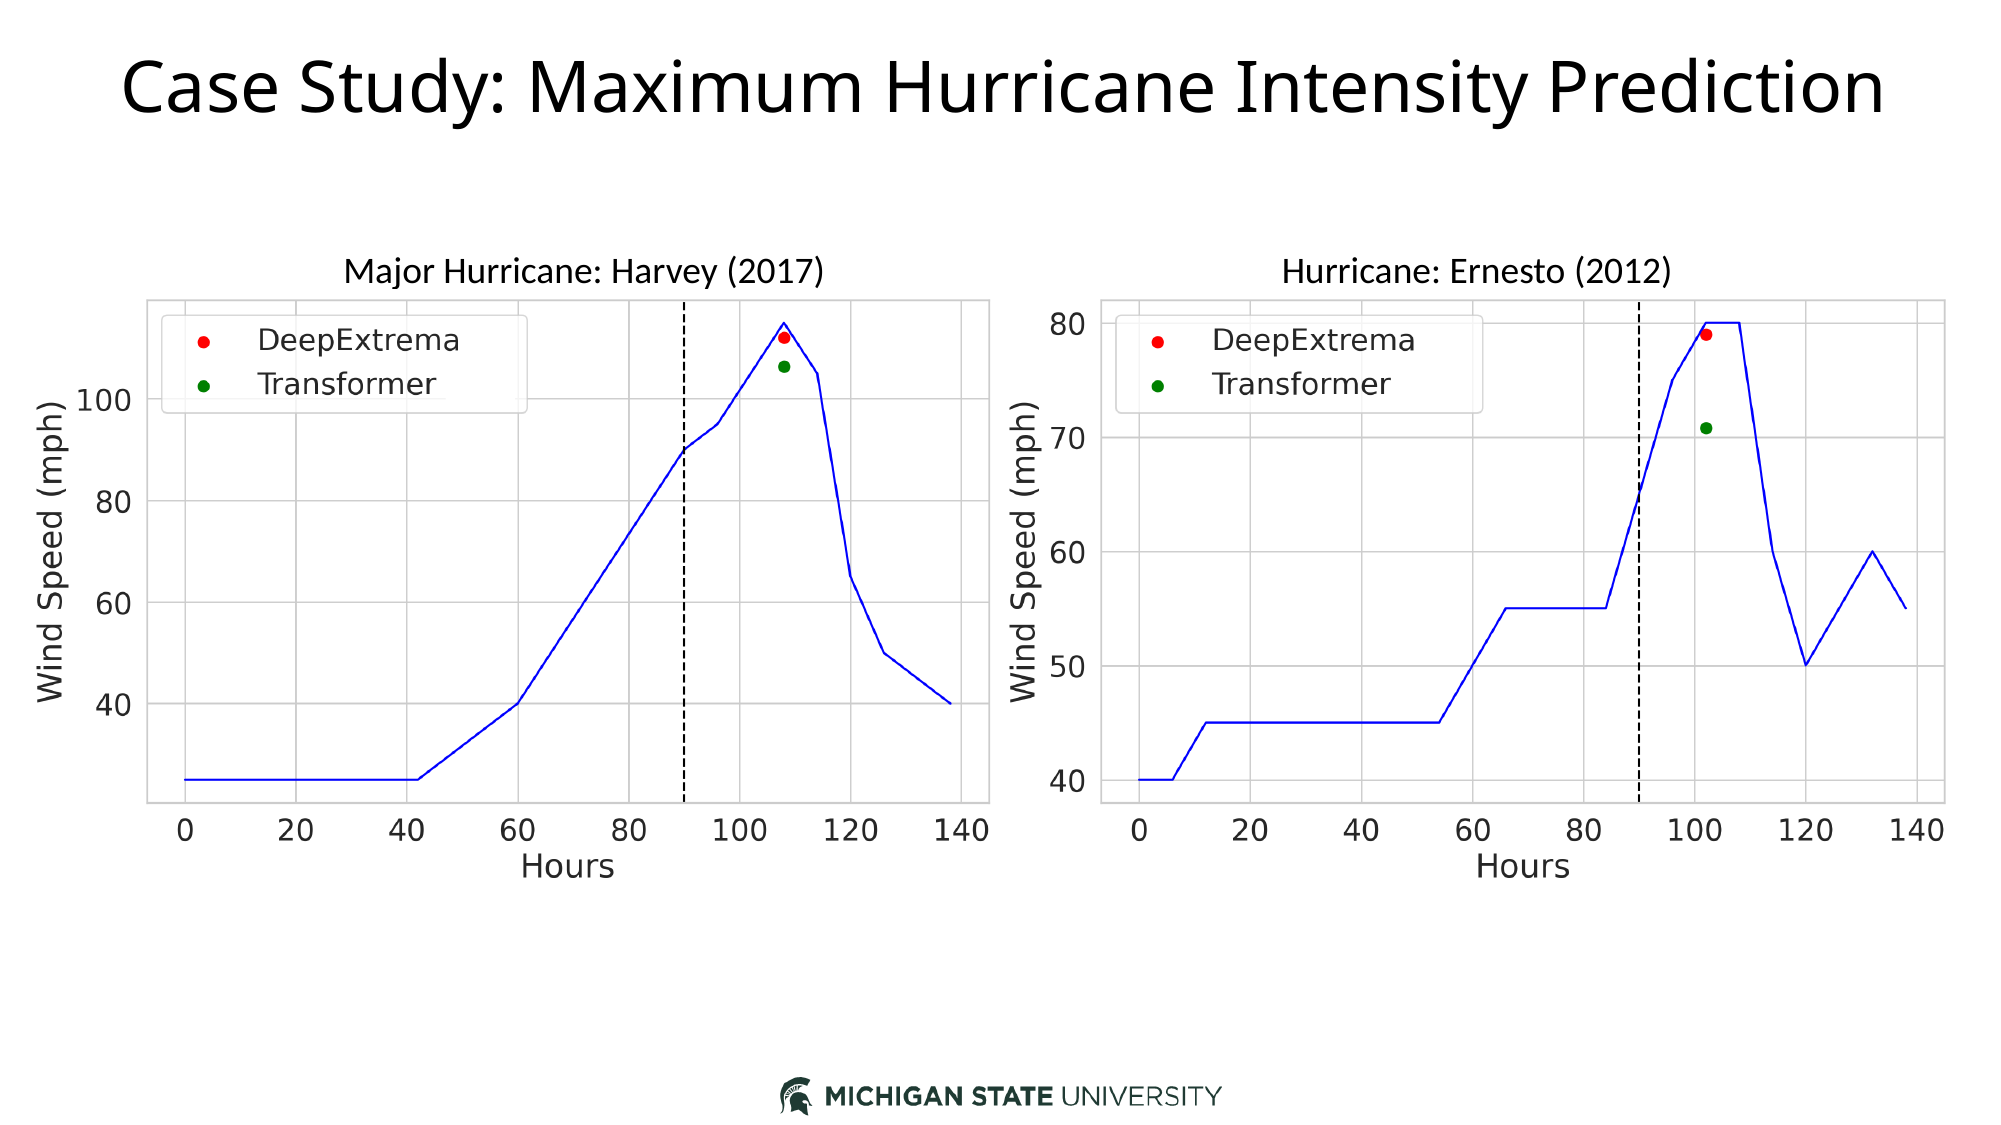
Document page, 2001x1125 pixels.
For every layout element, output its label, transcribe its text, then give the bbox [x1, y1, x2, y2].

picture [26, 289, 1956, 895]
picture [774, 1072, 1225, 1116]
title Case Study: Maximum Hurricane Intensity Prediction [105, 34, 1907, 145]
text_box Hurricane: Ernesto (2012) [1267, 238, 1688, 289]
text_box Major Hurricane: Harvey (2017) [328, 238, 841, 289]
